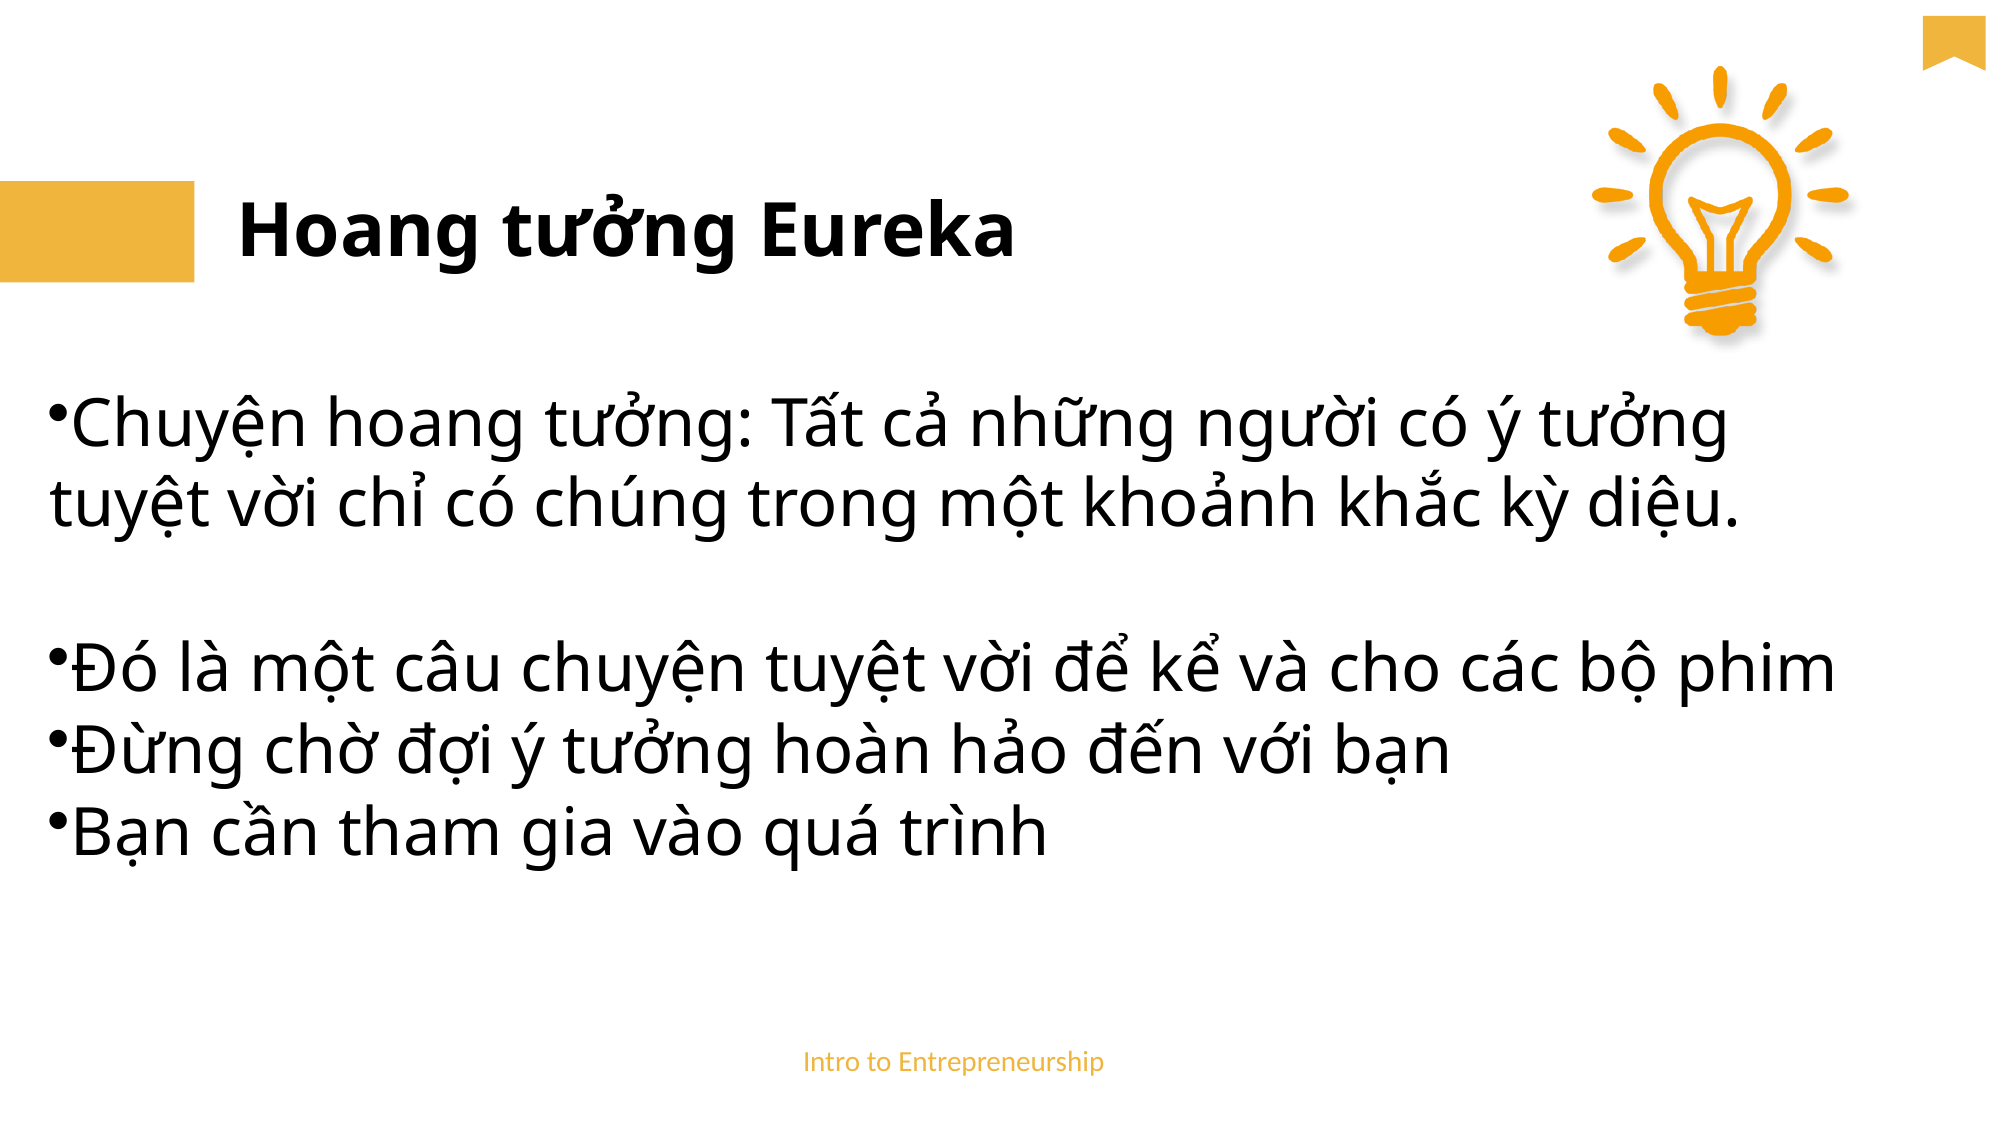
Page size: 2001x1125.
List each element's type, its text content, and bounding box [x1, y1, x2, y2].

text_box Intro to Entrepreneurship [788, 1034, 1789, 1085]
text_box Chuyện hoang tưởng: Tất cả những người có ý tưởng tuyệt vời chỉ có chúng trong một khoảnh khắc kỳ diệu. Đó là một câu chuyện tuyệt vời để kể và cho các bộ phim Đừng chờ đợi ý tưởng hoàn hảo đến với bạn Bạn cần tham gia vào quá trình [47, 378, 2000, 869]
text_box Hoang tưởng Eureka [234, 190, 1589, 273]
text_box [0, 181, 195, 283]
text_box [1922, 15, 1986, 71]
picture [1589, 66, 1863, 354]
